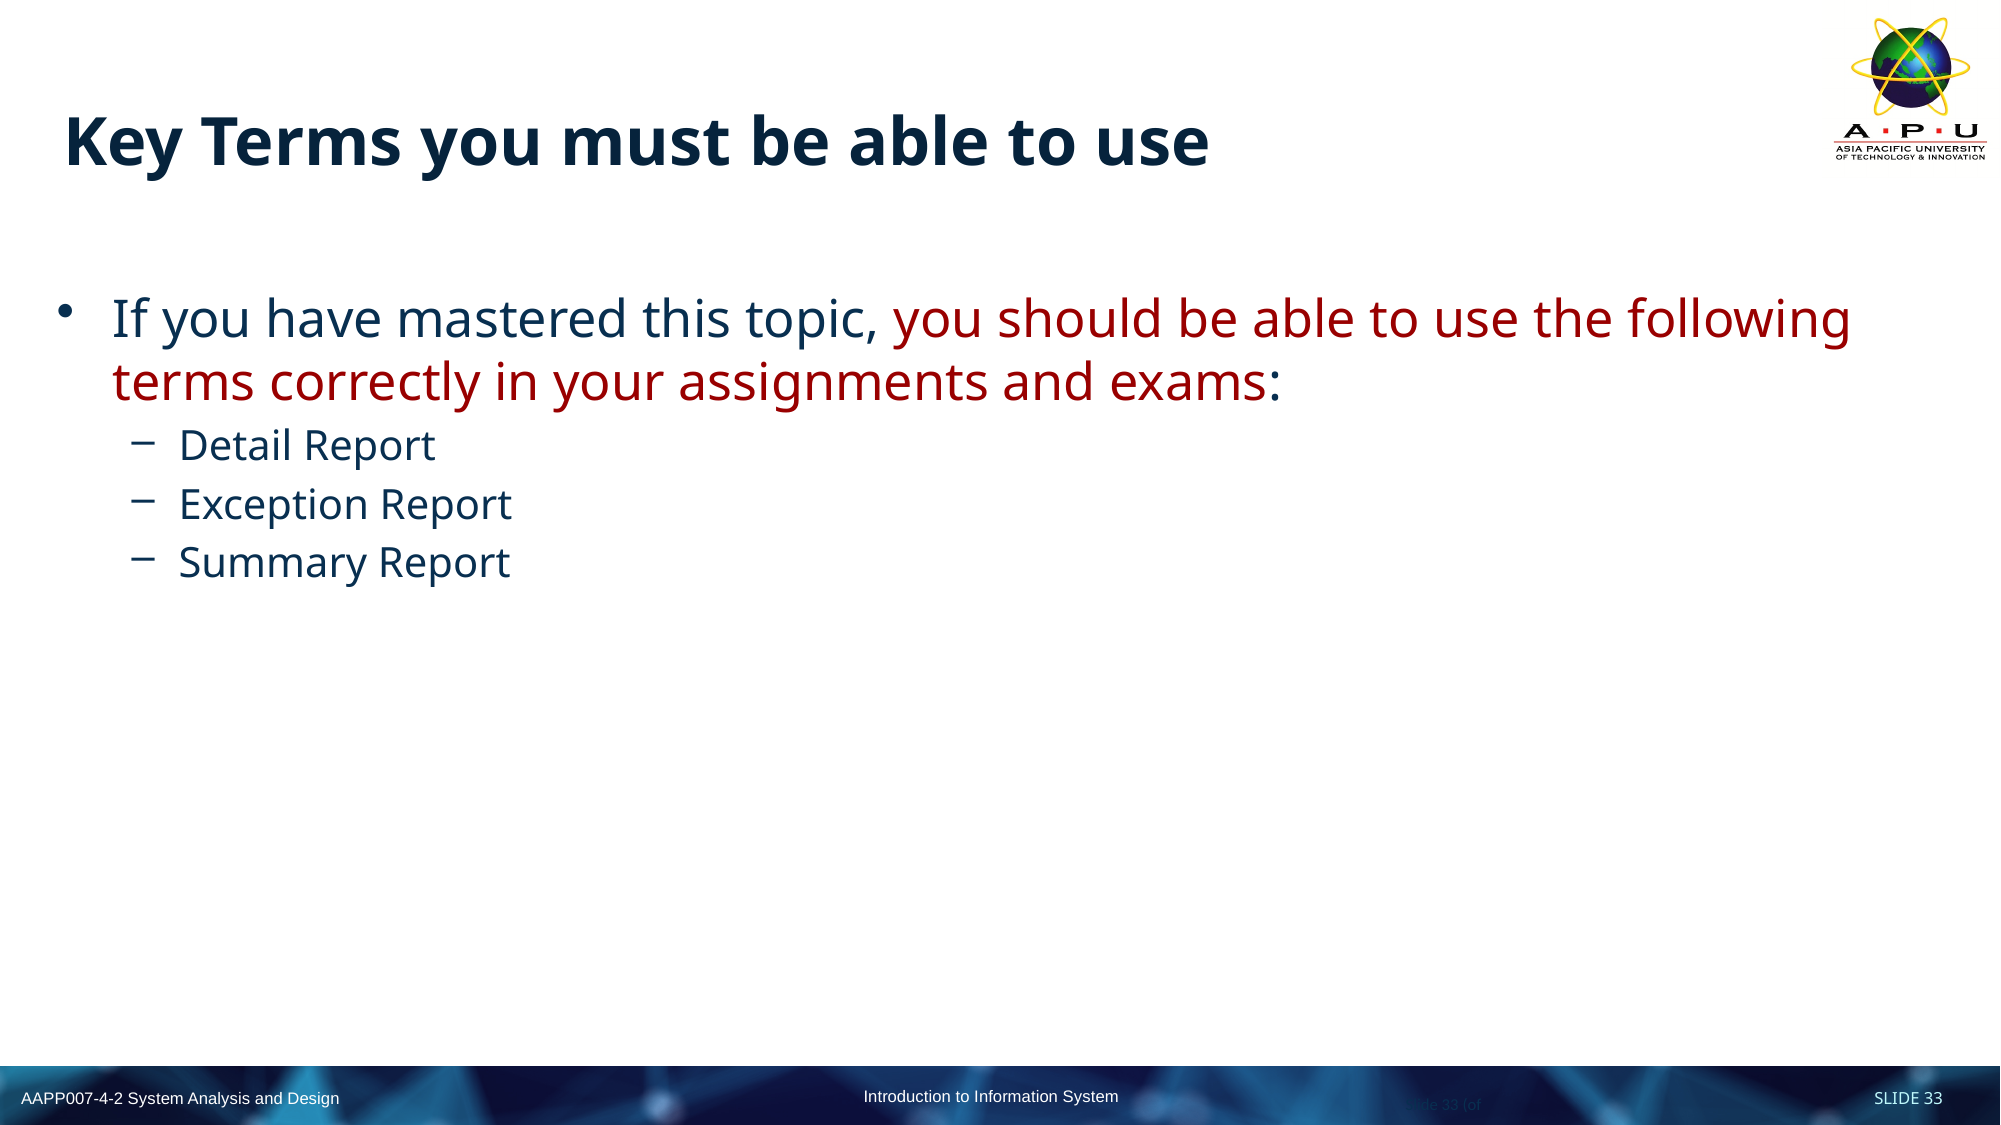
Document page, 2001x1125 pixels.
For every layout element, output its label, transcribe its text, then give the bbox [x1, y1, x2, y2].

title Key Terms you must be able to use [48, 45, 1764, 233]
list If you have mastered this topic, you should be able to use the following terms correctly in your assignments and exams: Detail Report Exception Report Summary Report [41, 278, 1969, 1021]
picture [1822, 0, 2000, 178]
picture [0, 1066, 2000, 1125]
footer Slide 33 (of [1025, 1086, 1500, 1125]
